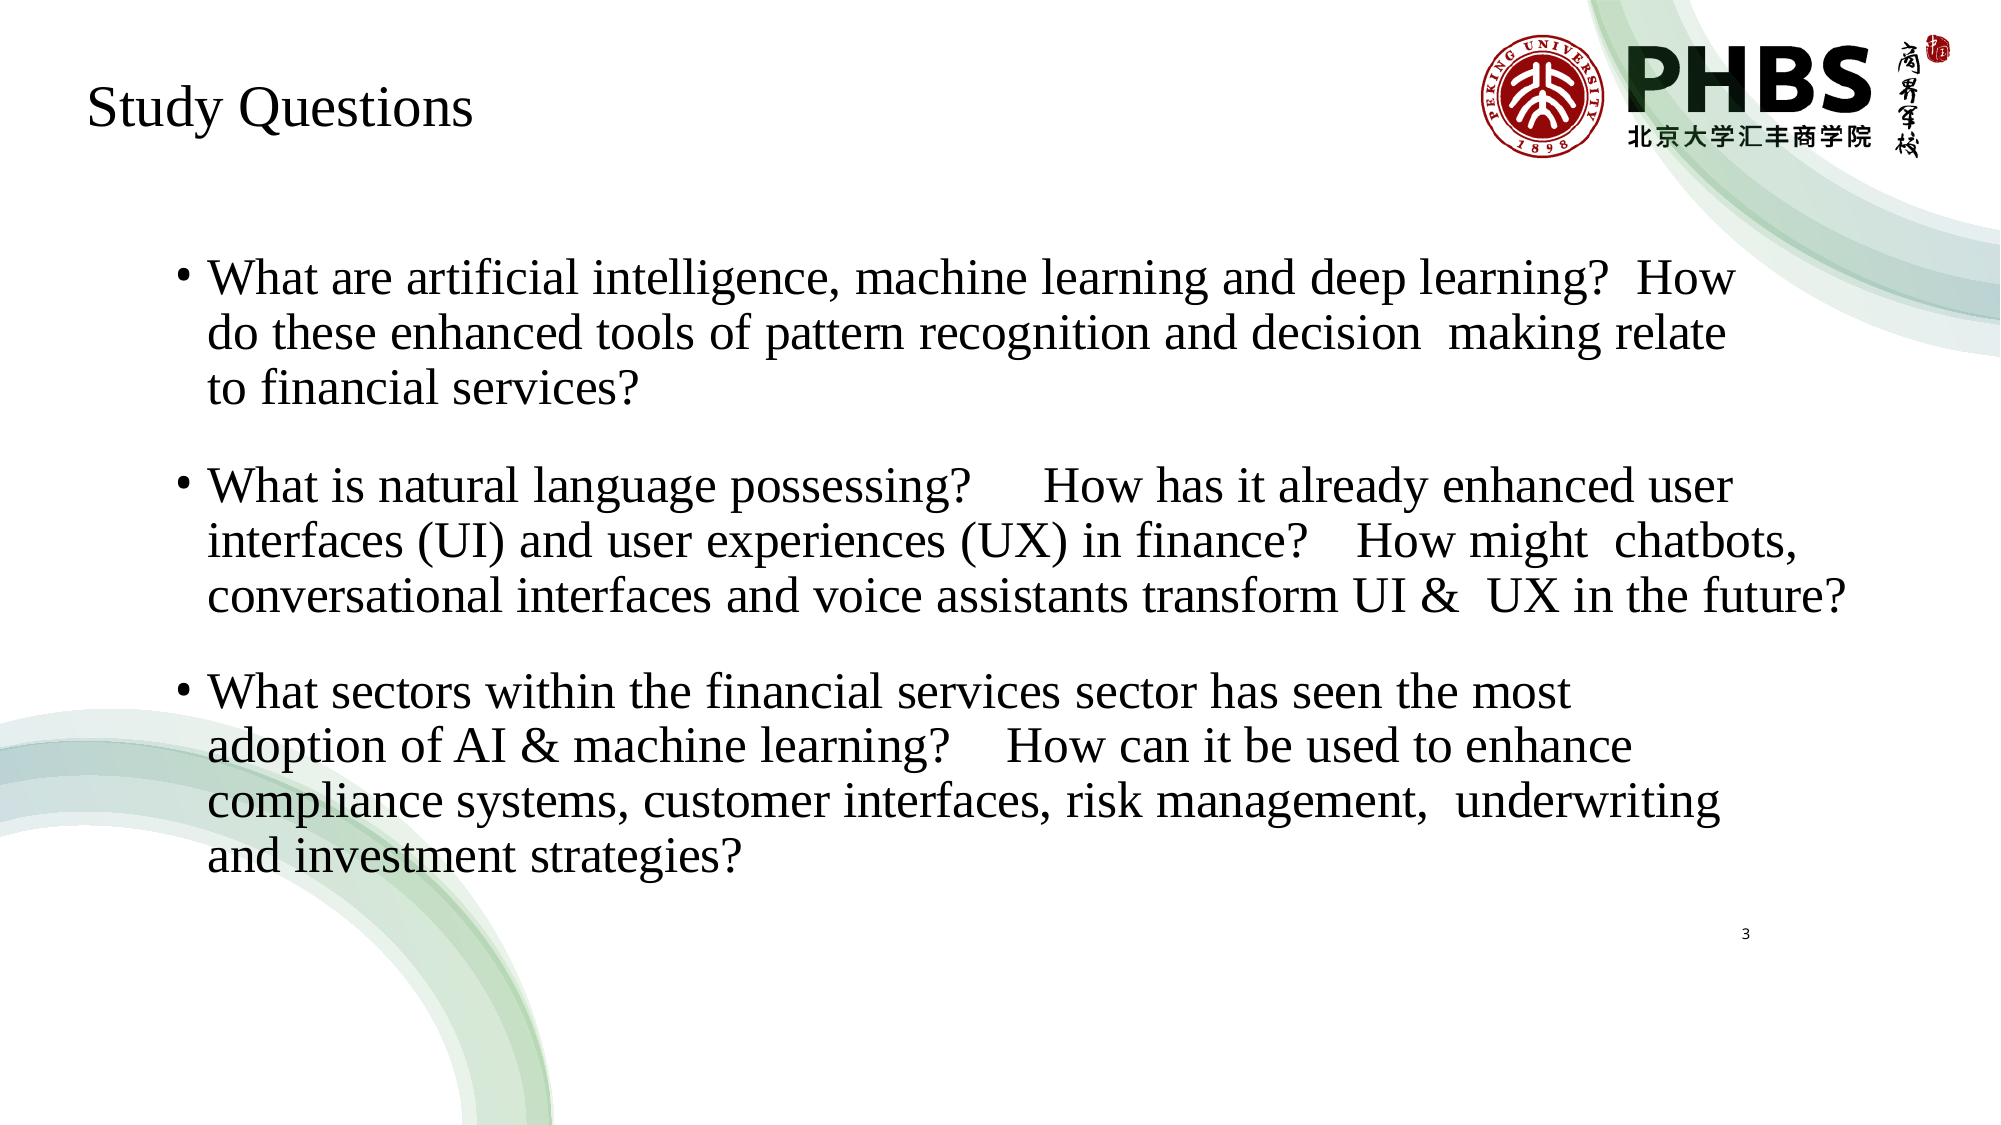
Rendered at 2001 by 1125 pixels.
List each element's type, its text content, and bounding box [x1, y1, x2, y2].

text_box What are artificial intelligence, machine learning and deep learning? How do these enhanced tools of pattern recognition and decision making relate to financial services? What is natural language possessing? How has it already enhanced user interfaces (UI) and user experiences (UX) in finance? How might chatbots, conversational interfaces and voice assistants transform UI & UX in the future? What sectors within the financial services sector has seen the most adoption of AI & machine learning? How can it be used to enhance compliance systems, customer interfaces, risk management, underwriting and investment strategies? [172, 240, 1850, 884]
picture [1458, 0, 1709, 185]
picture [1625, 0, 2000, 185]
text_box 3 [1740, 923, 1752, 943]
title Study Questions [84, 66, 979, 256]
